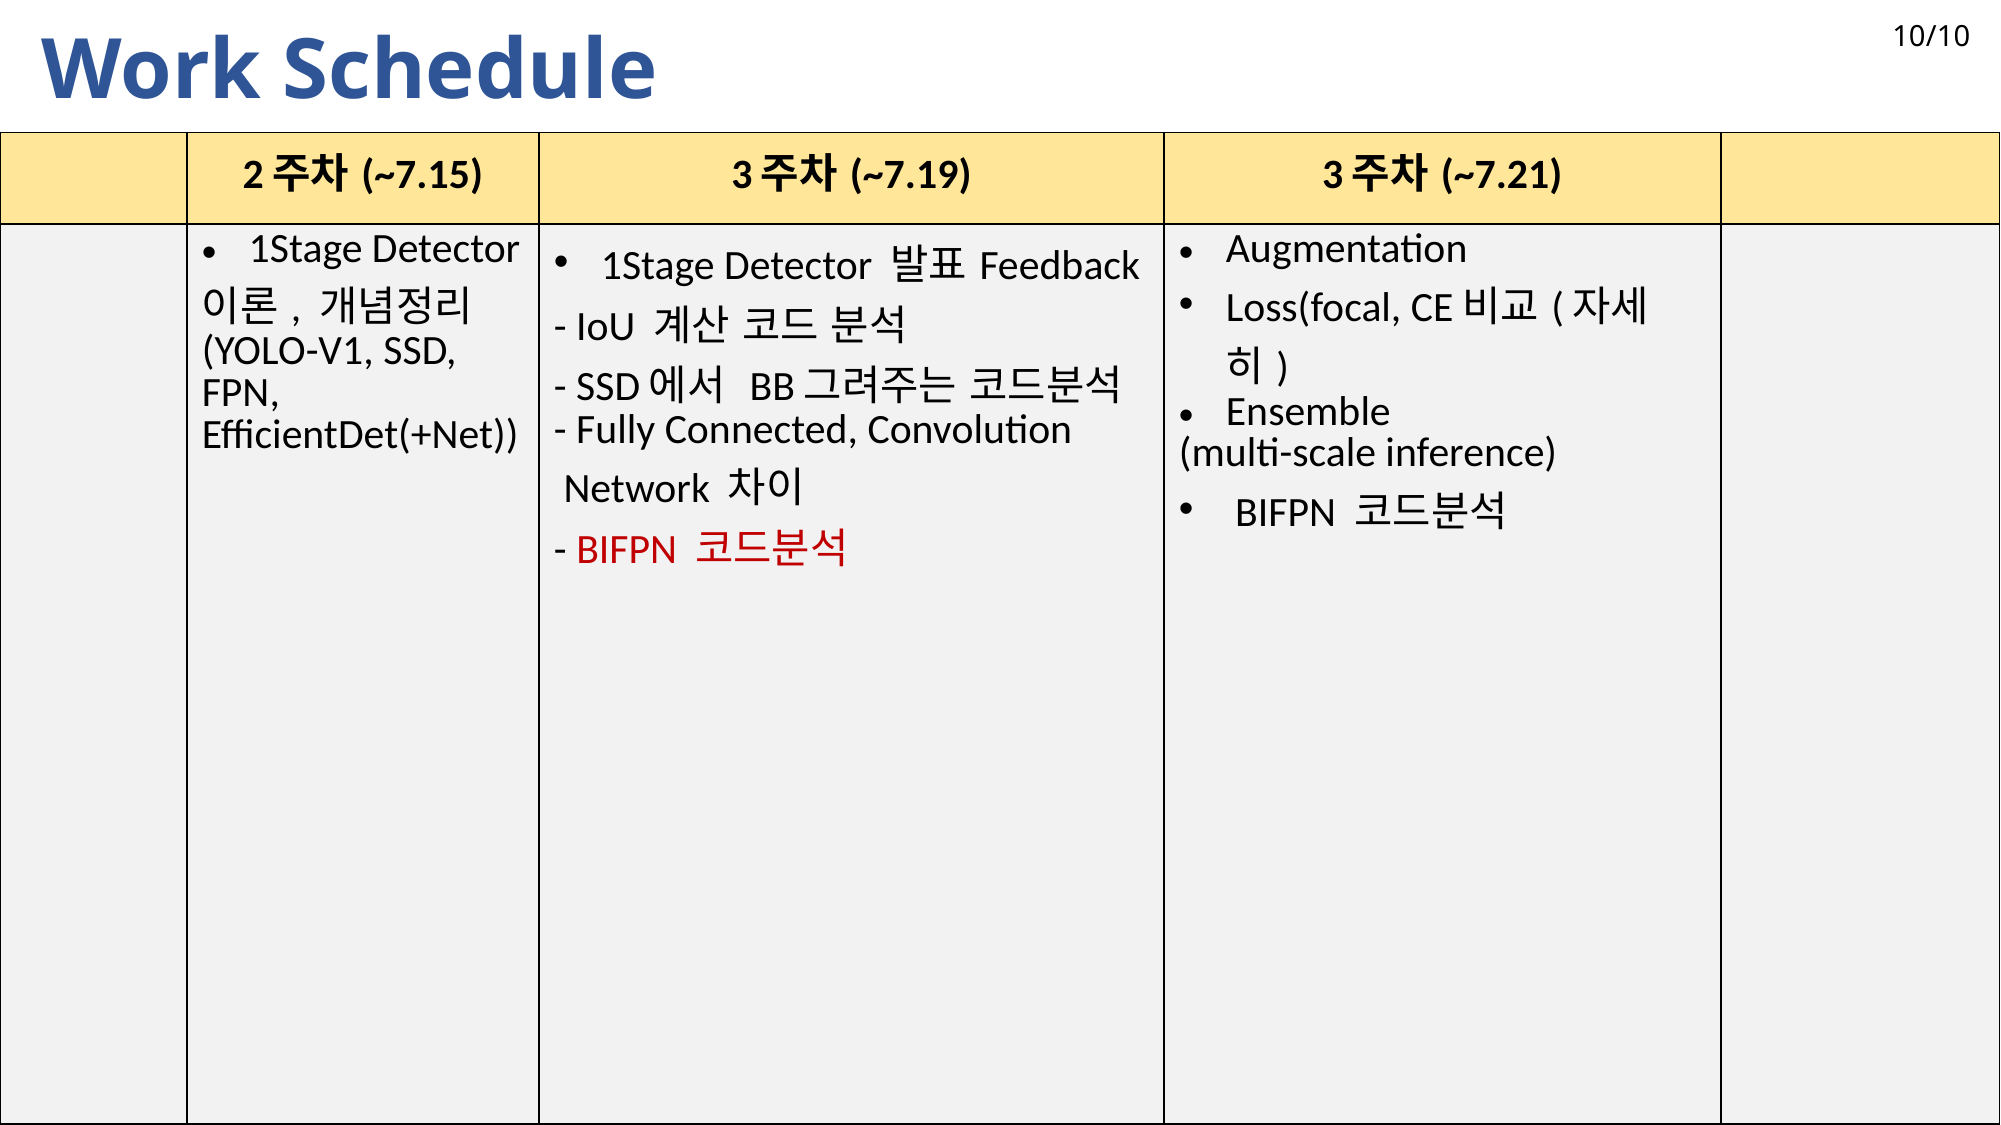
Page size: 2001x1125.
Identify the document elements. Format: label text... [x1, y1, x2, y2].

text_box Work Schedule [27, 8, 2000, 123]
table_cell 1Stage Detector 이론, 개념정리 (YOLO-V1, SSD, FPN, EfficientDet(+Net)) [188, 225, 538, 1123]
text_box 10/10 [1874, 7, 1988, 60]
table_cell [1, 225, 186, 1123]
table_cell [1722, 225, 1999, 1123]
table_header [1722, 133, 1999, 223]
table_header 2주차(~7.15) [188, 133, 538, 223]
table_header 3주차(~7.19) [540, 133, 1163, 223]
table_header 3주차(~7.21) [1165, 133, 1720, 223]
table_cell Augmentation Loss(focal, CE비교(자세히) Ensemble (multi-scale inference) BIFPN 코드분석 [1165, 225, 1720, 1123]
table_header [1, 133, 186, 223]
table_cell 1Stage Detector 발표Feedback - IoU 계산 코드 분석 - SSD에서 BB그려주는 코드분석 - Fully Connected, Convolution Network 차이 - BIFPN 코드분석 [540, 225, 1163, 1123]
